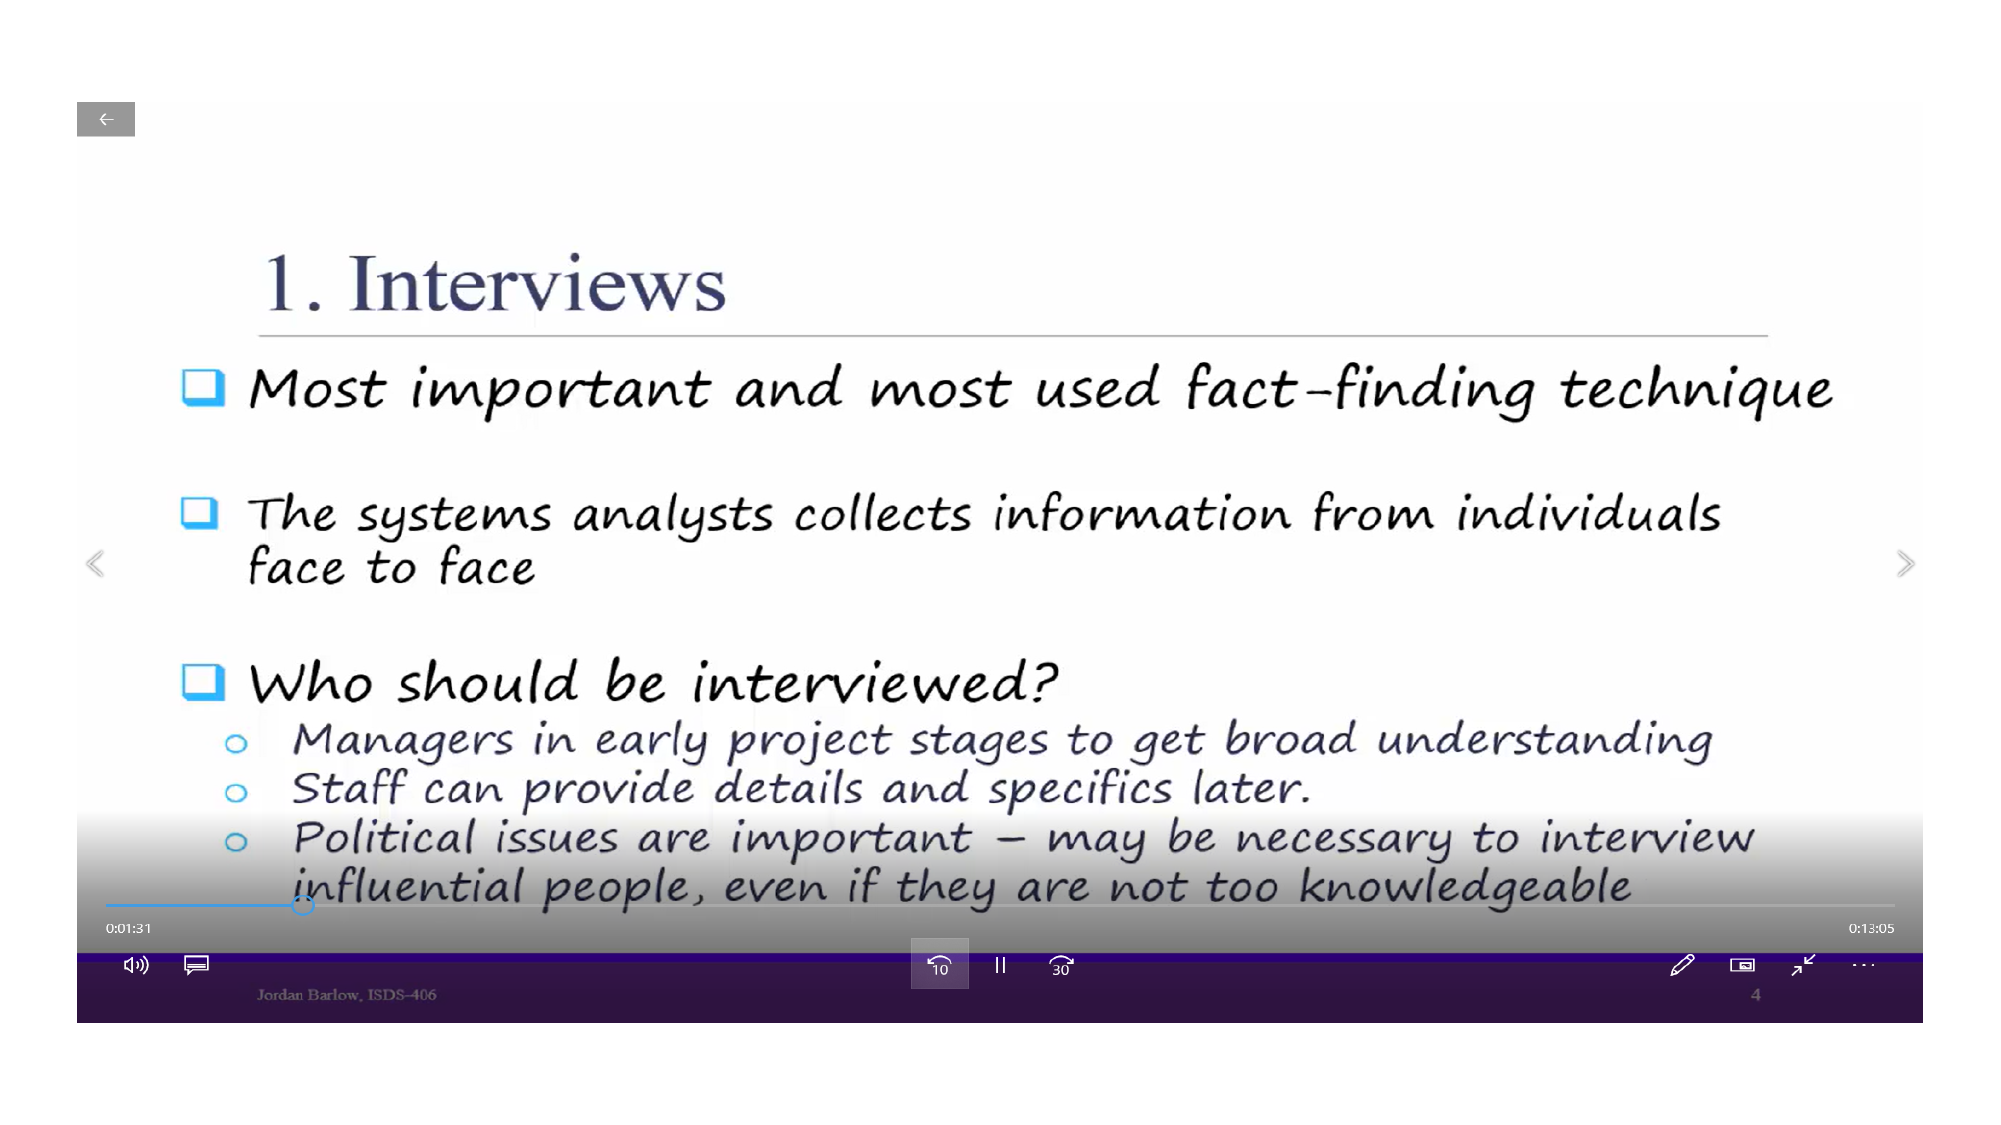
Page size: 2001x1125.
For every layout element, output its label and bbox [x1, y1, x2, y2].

list [77, 102, 1923, 1023]
